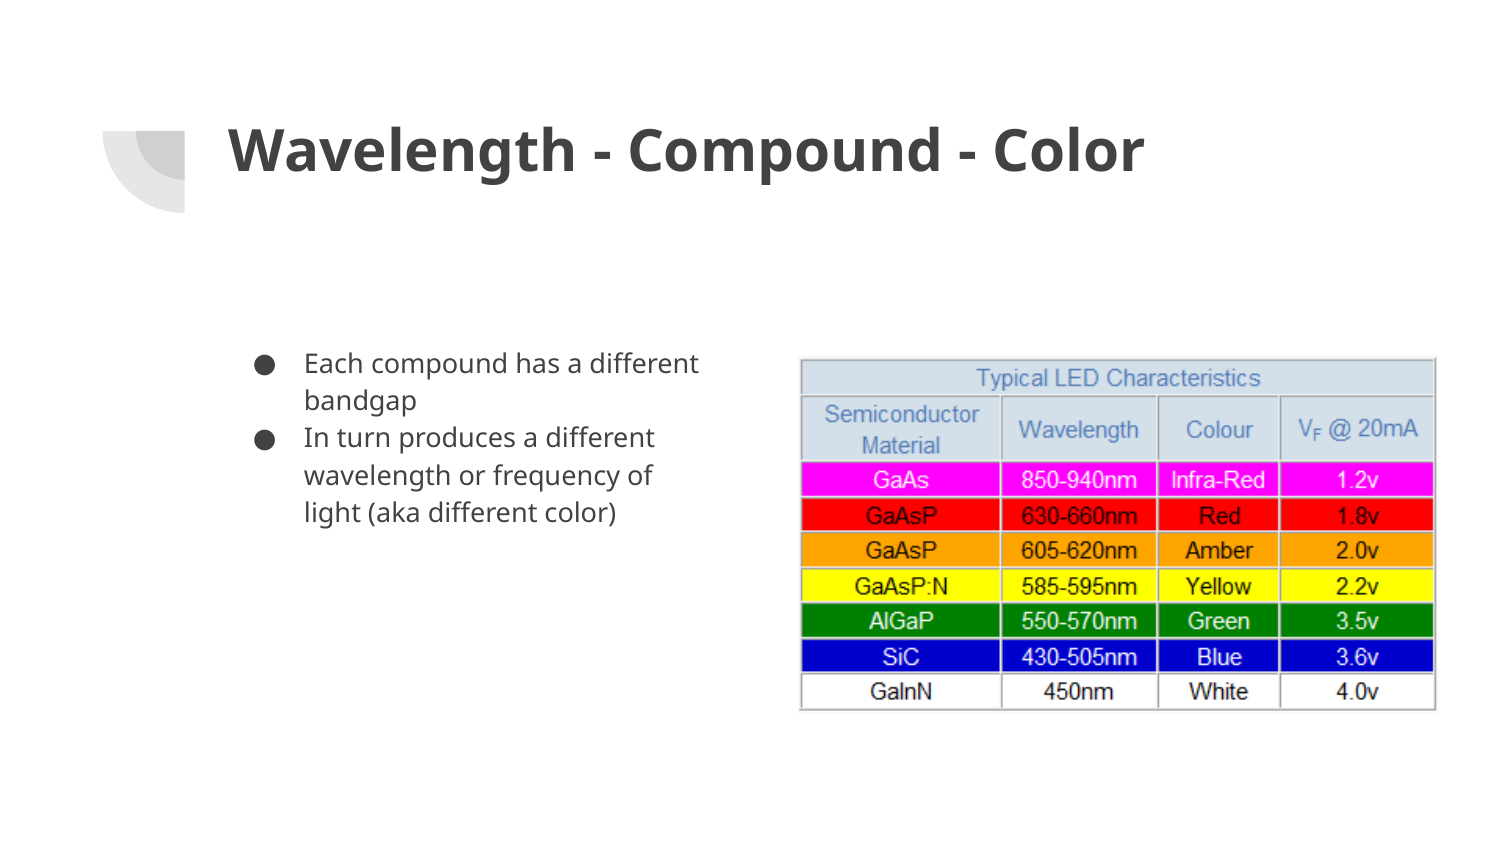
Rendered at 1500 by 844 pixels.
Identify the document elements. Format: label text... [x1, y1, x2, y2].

list Each compound has a different bandgap In turn produces a different wavelength or frequency of light (aka different color) [213, 326, 715, 744]
picture [798, 355, 1438, 715]
title Wavelength - Compound - Color [213, 98, 1368, 263]
